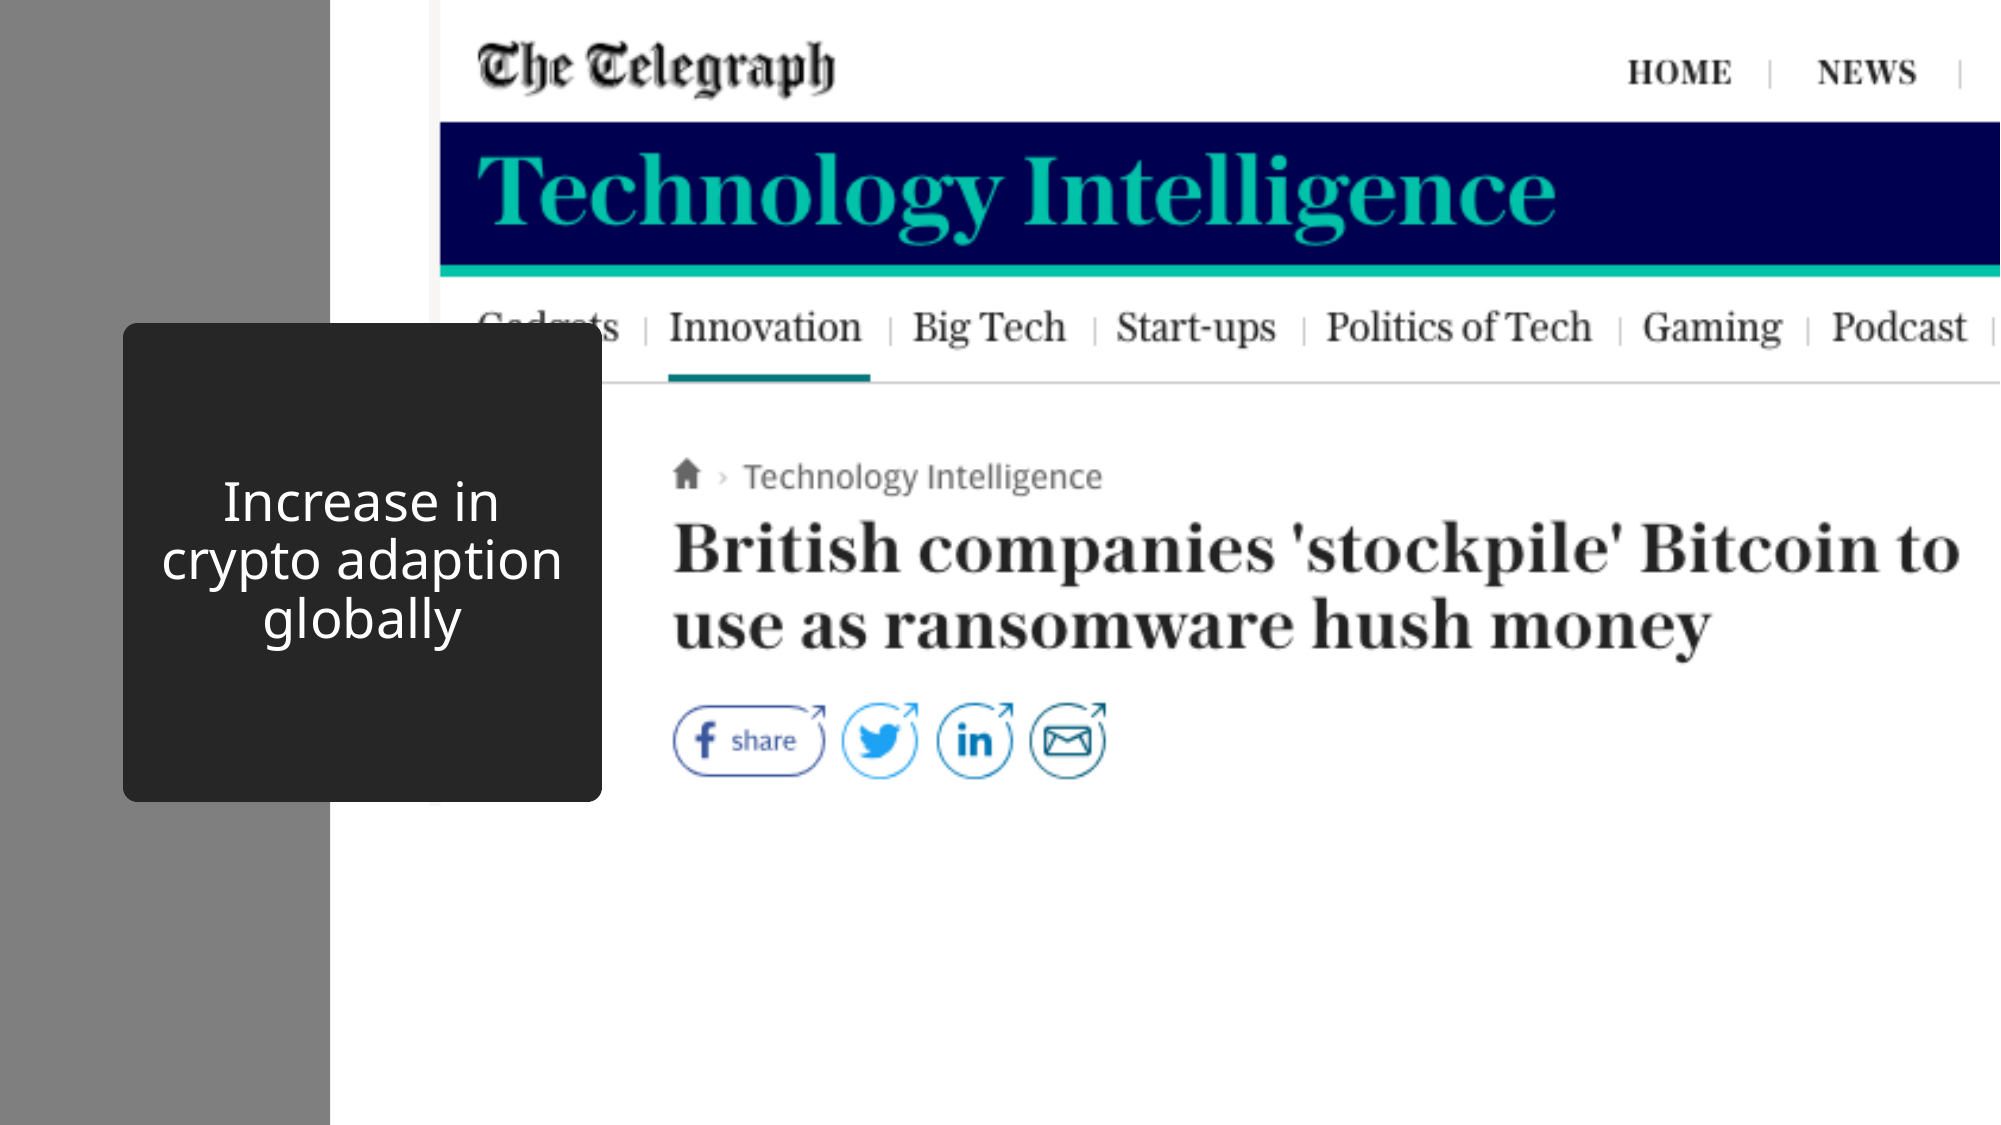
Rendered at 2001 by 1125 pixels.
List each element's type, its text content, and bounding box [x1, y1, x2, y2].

text_box [0, 0, 331, 1125]
picture [429, 0, 2000, 806]
title Increase in crypto adaption globally [137, 337, 429, 788]
